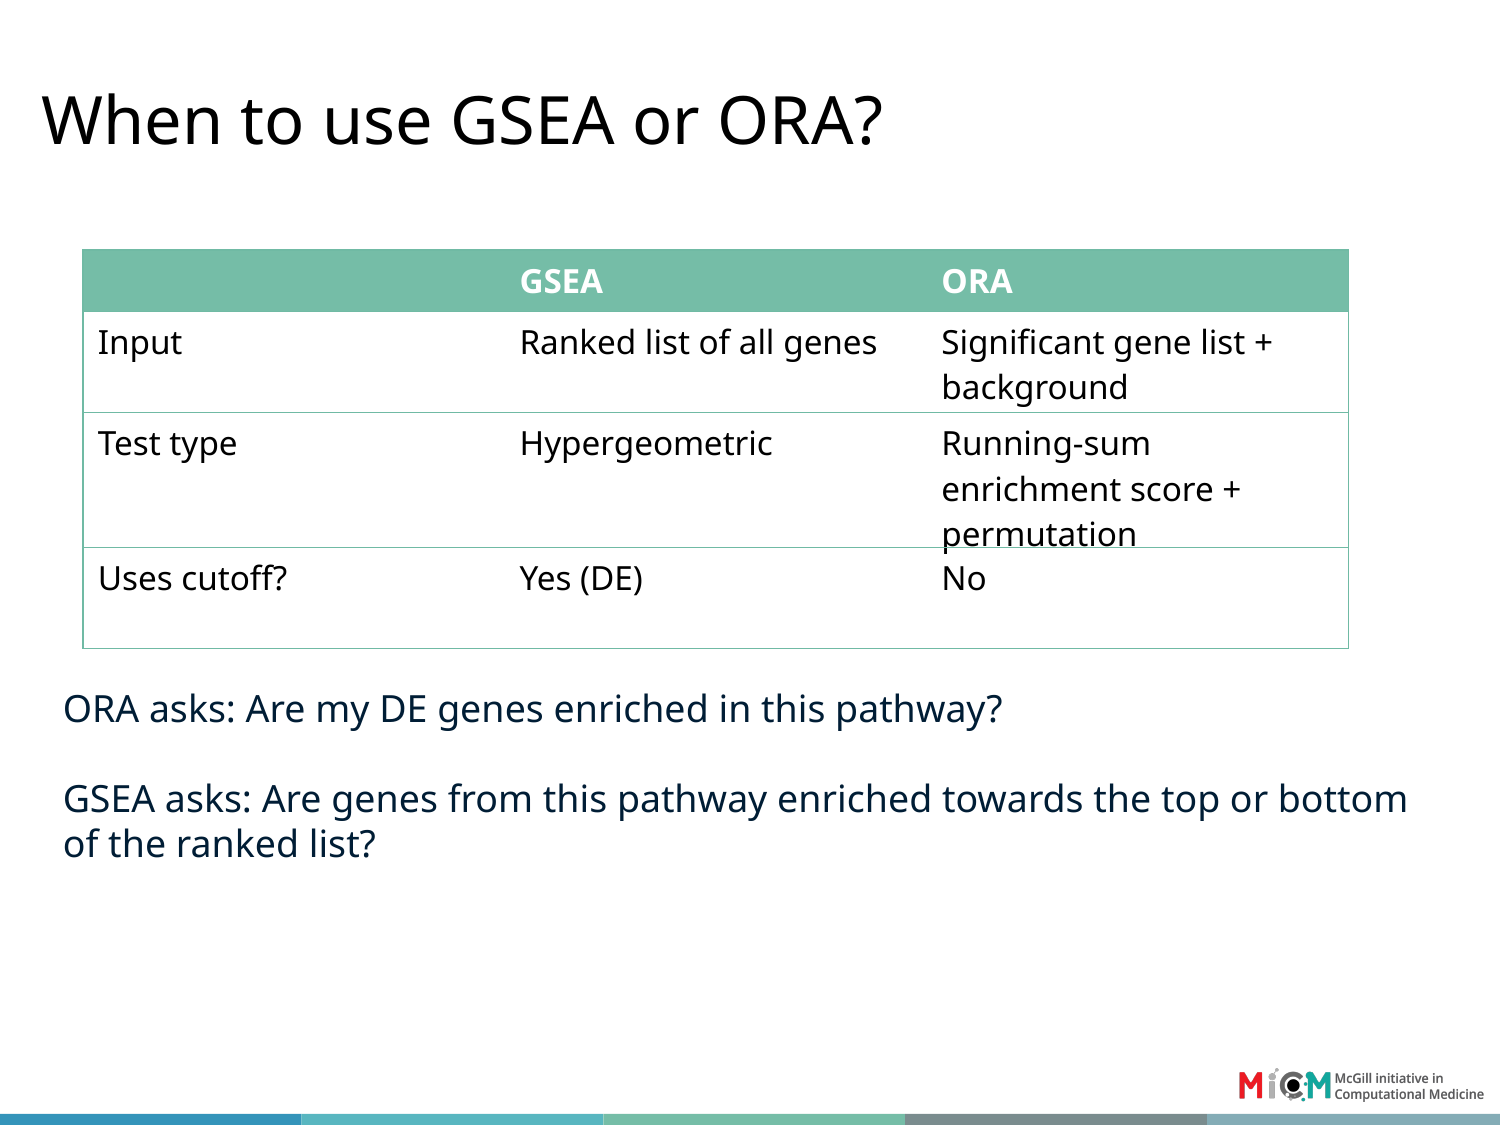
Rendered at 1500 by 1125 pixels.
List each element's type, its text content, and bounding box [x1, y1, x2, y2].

table_cell Yes (DE) [505, 548, 927, 648]
table_cell No [927, 548, 1348, 648]
picture [1211, 1051, 1500, 1122]
table_cell Uses cutoff? [84, 548, 505, 648]
table_header [84, 251, 505, 311]
table_cell Ranked list of all genes [505, 312, 927, 412]
table_cell Running-sum enrichment score + permutation [927, 413, 1348, 547]
table_cell Input [84, 312, 505, 412]
text_box When to use GSEA or ORA? [26, 62, 1405, 173]
text_box ORA asks: Are my DE genes enriched in this pathway? GSEA asks: Are genes from this pathway enriched towards the top or bottom of the ranked list? [48, 677, 1452, 873]
table_cell Significant gene list + background [927, 312, 1348, 412]
table_cell Test type [84, 413, 505, 547]
table_header ORA [927, 251, 1348, 311]
table_header GSEA [505, 251, 927, 311]
table_cell Hypergeometric [505, 413, 927, 547]
